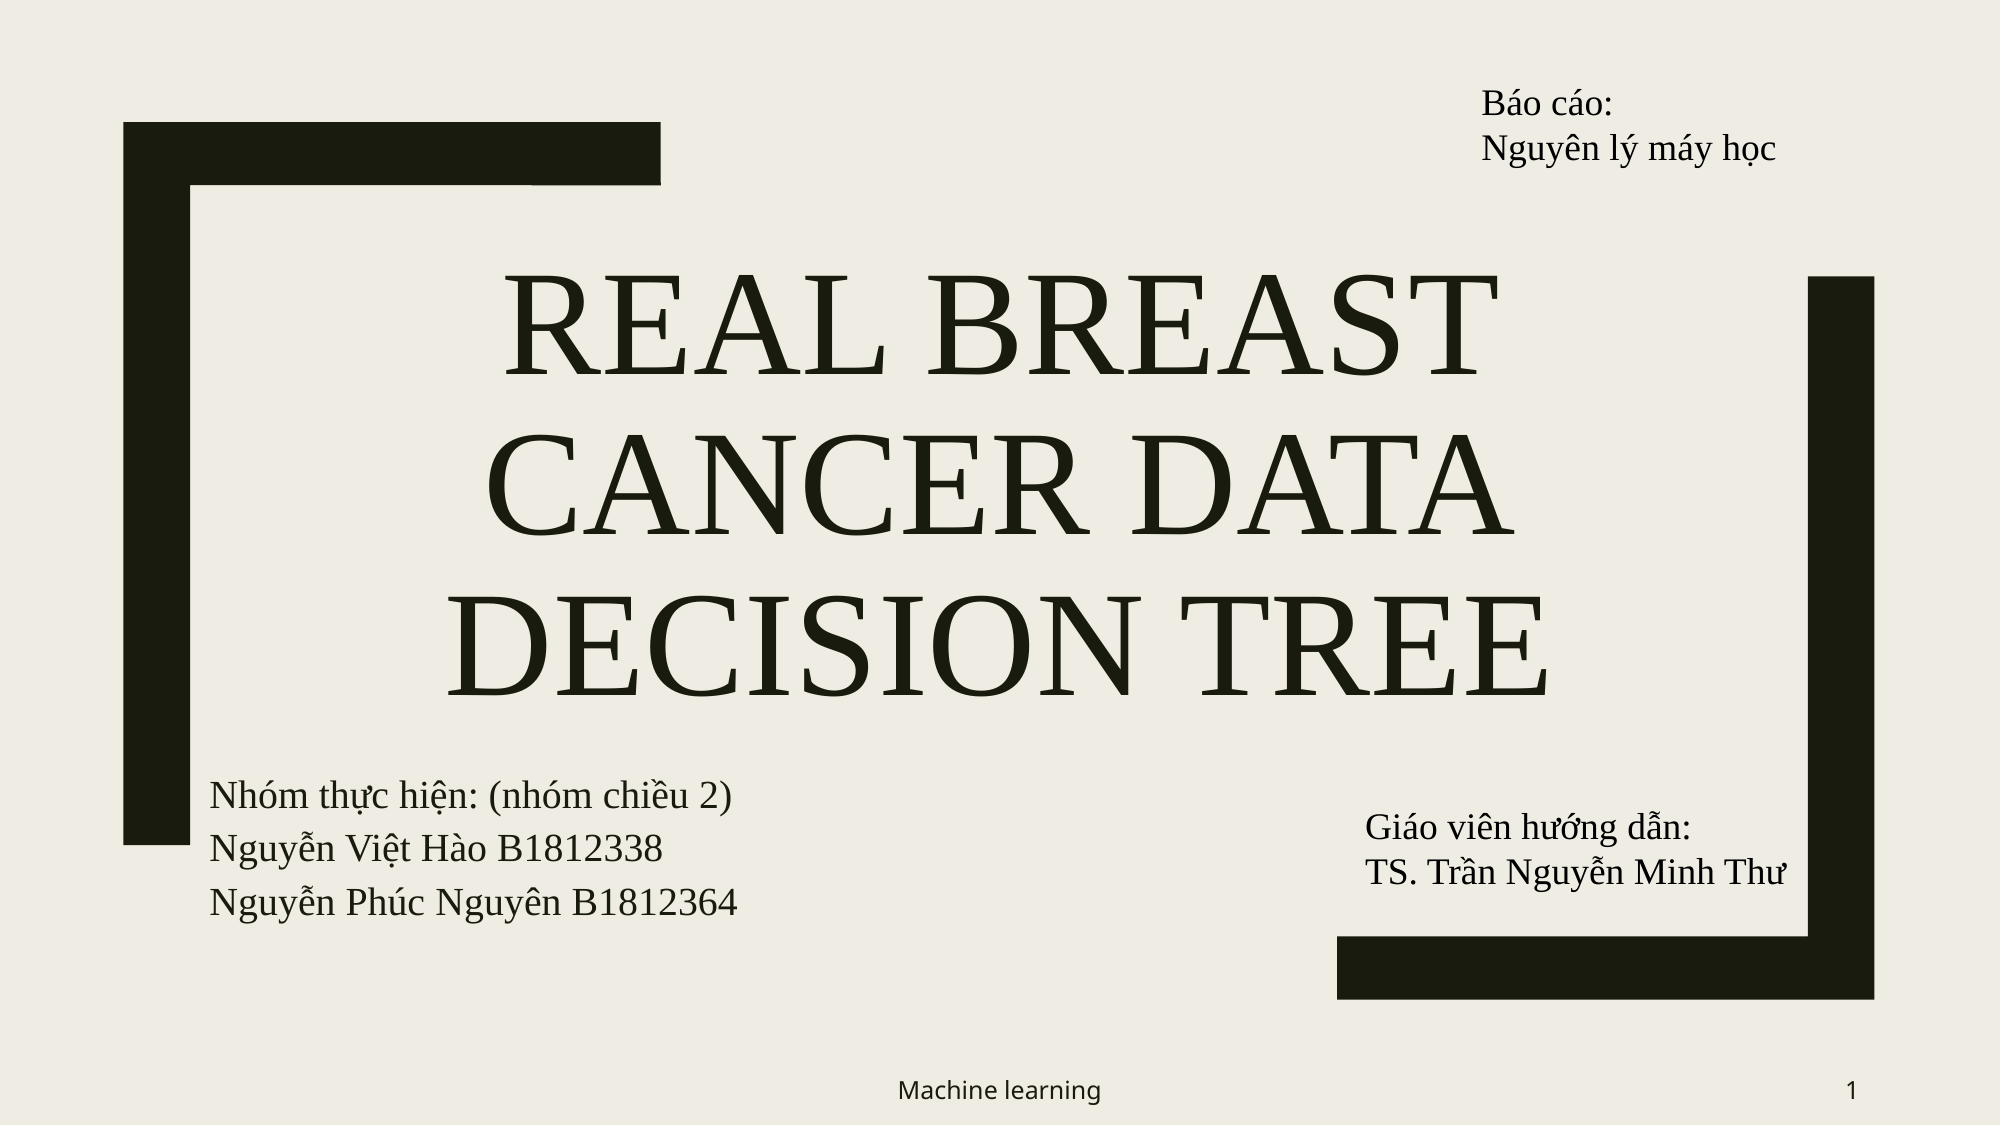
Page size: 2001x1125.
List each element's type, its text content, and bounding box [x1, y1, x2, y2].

slide_number 1 [1612, 1058, 1875, 1125]
footer Machine learning [423, 1058, 1576, 1125]
text_box Báo cáo: Nguyên lý máy học [1466, 70, 1873, 176]
subtitle Nhóm thực hiện: (nhóm chiều 2) Nguyễn Việt Hào B1812338 Nguyễn Phúc Nguyên B1812364 [194, 755, 823, 934]
text_box Giáo viên hướng dẫn: TS. Trần Nguyễn Minh Thư [1350, 794, 1806, 900]
title Real Breast Cancer Data Decision tree [314, 224, 1686, 735]
